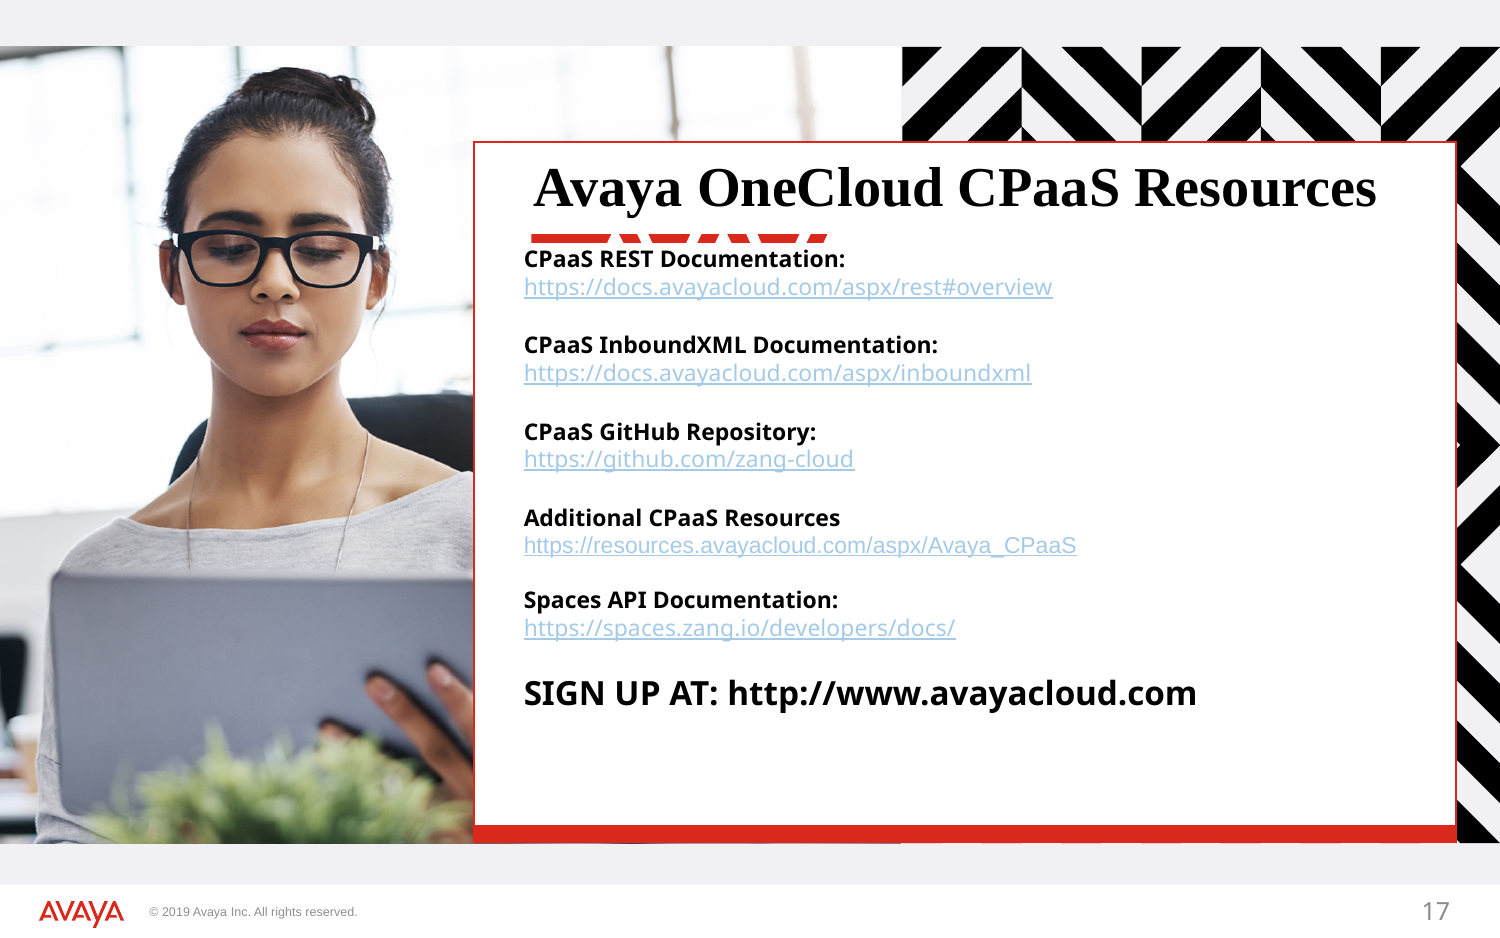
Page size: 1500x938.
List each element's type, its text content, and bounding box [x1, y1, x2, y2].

text_box [1457, 639, 1500, 726]
text_box [1457, 483, 1500, 646]
picture [0, 46, 901, 844]
text_box [1457, 320, 1500, 407]
text_box [901, 141, 1457, 825]
text_box [901, 825, 1457, 843]
text_box [1457, 718, 1500, 805]
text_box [531, 234, 828, 243]
text_box [1457, 400, 1500, 490]
text_box [1457, 241, 1500, 327]
text_box [901, 44, 1118, 141]
text_box [1457, 798, 1500, 845]
text_box [1444, 85, 1500, 248]
text_box Avaya OneCloud CPaaS Resources [901, 142, 1407, 225]
text_box CPaaS REST Documentation: https://docs.avayacloud.com/aspx/rest#overview CPaaS InboundXML Documentation: https://docs.avayacloud.com/aspx/inboundxml CPaaS GitHub Repository: https://github.com/zang-cloud Additional CPaaS Resources https://resources.avayacloud.com/aspx/Avaya_CPaaS Spaces API Documentation: https://spaces.zang.io/developers/docs/ SIGN UP AT: http://www.avayacloud.com [901, 242, 1362, 835]
text_box [1298, 45, 1500, 141]
text_box [1059, 44, 1357, 141]
